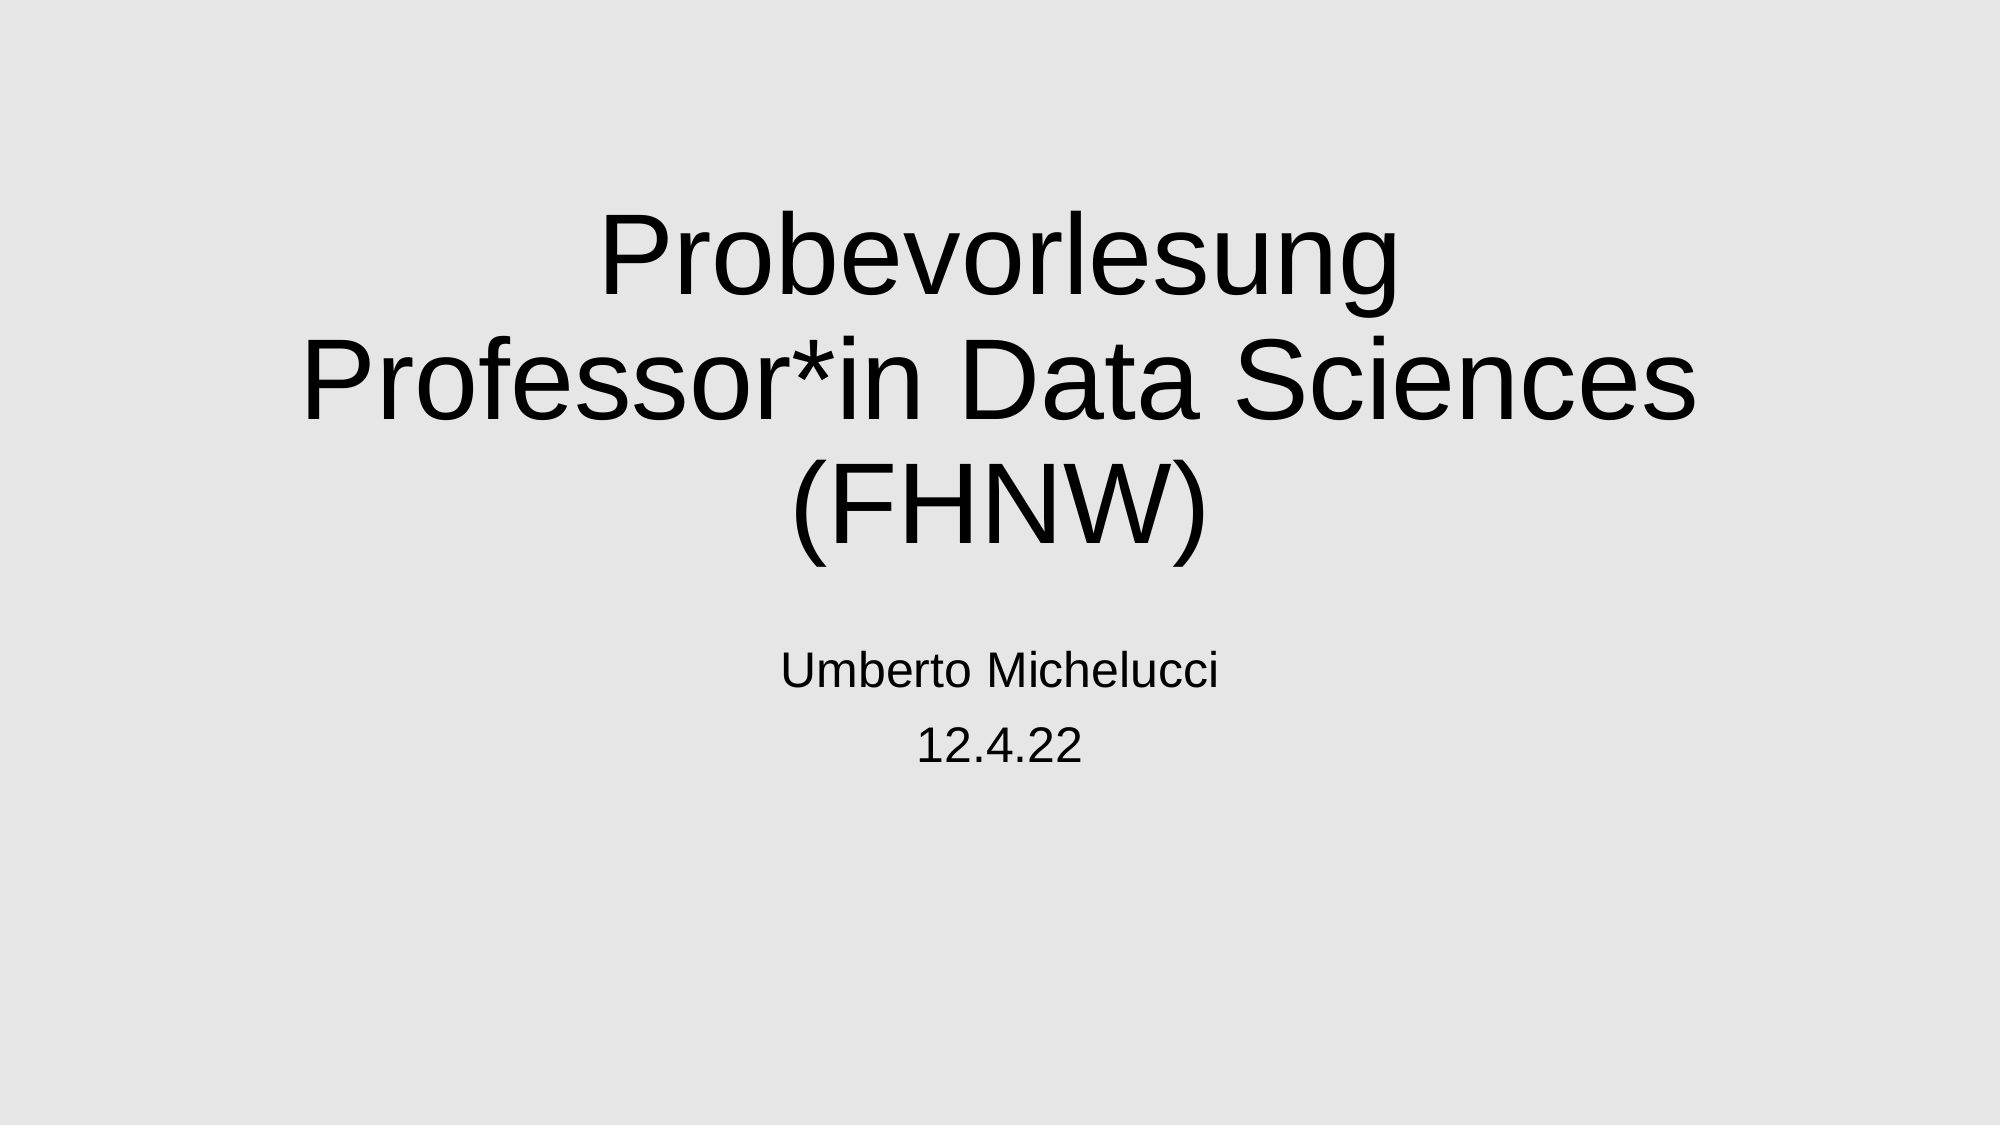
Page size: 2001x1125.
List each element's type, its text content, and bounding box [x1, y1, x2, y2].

subtitle Umberto Michelucci 12.4.22 [249, 636, 1750, 909]
title Probevorlesung Professor*in Data Sciences (FHNW) [249, 184, 1750, 576]
